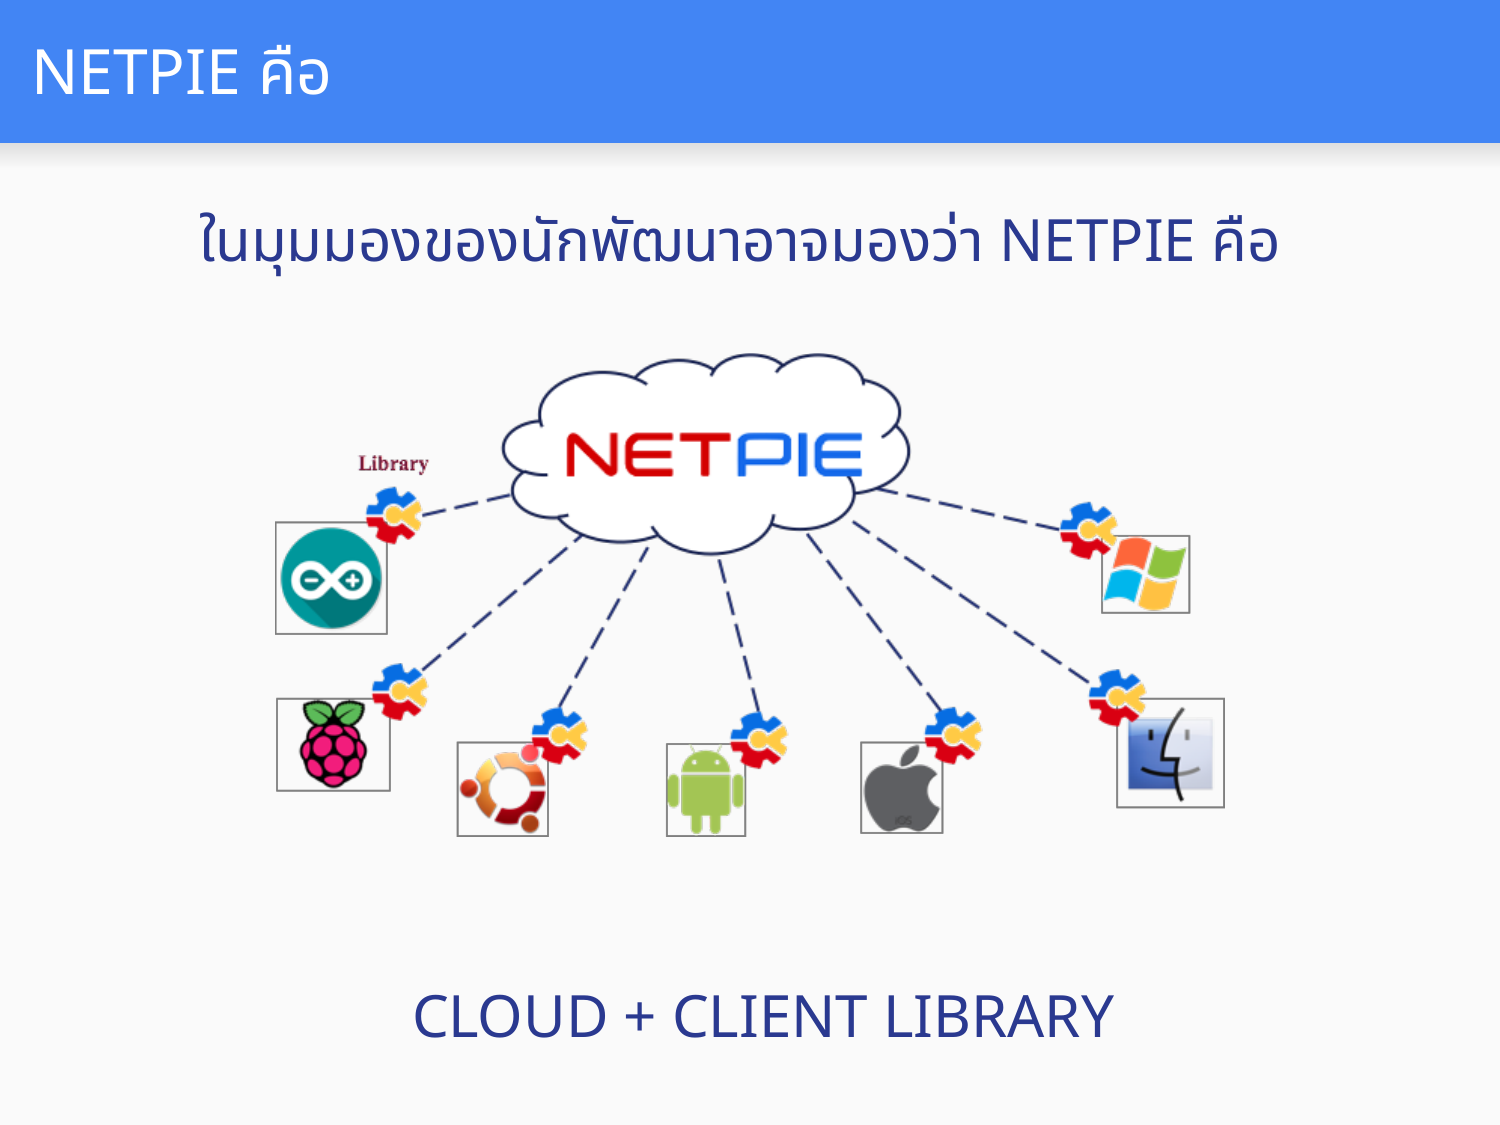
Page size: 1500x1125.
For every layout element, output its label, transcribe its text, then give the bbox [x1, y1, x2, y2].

title NETPIE คือ [16, 3, 1464, 136]
text_box ในมุมมองของนักพัฒนาอาจมองว่า NETPIE คือ [80, 183, 1400, 292]
text_box CLOUD + CLIENT LIBRARY [116, 940, 1410, 1088]
picture [274, 353, 1225, 837]
